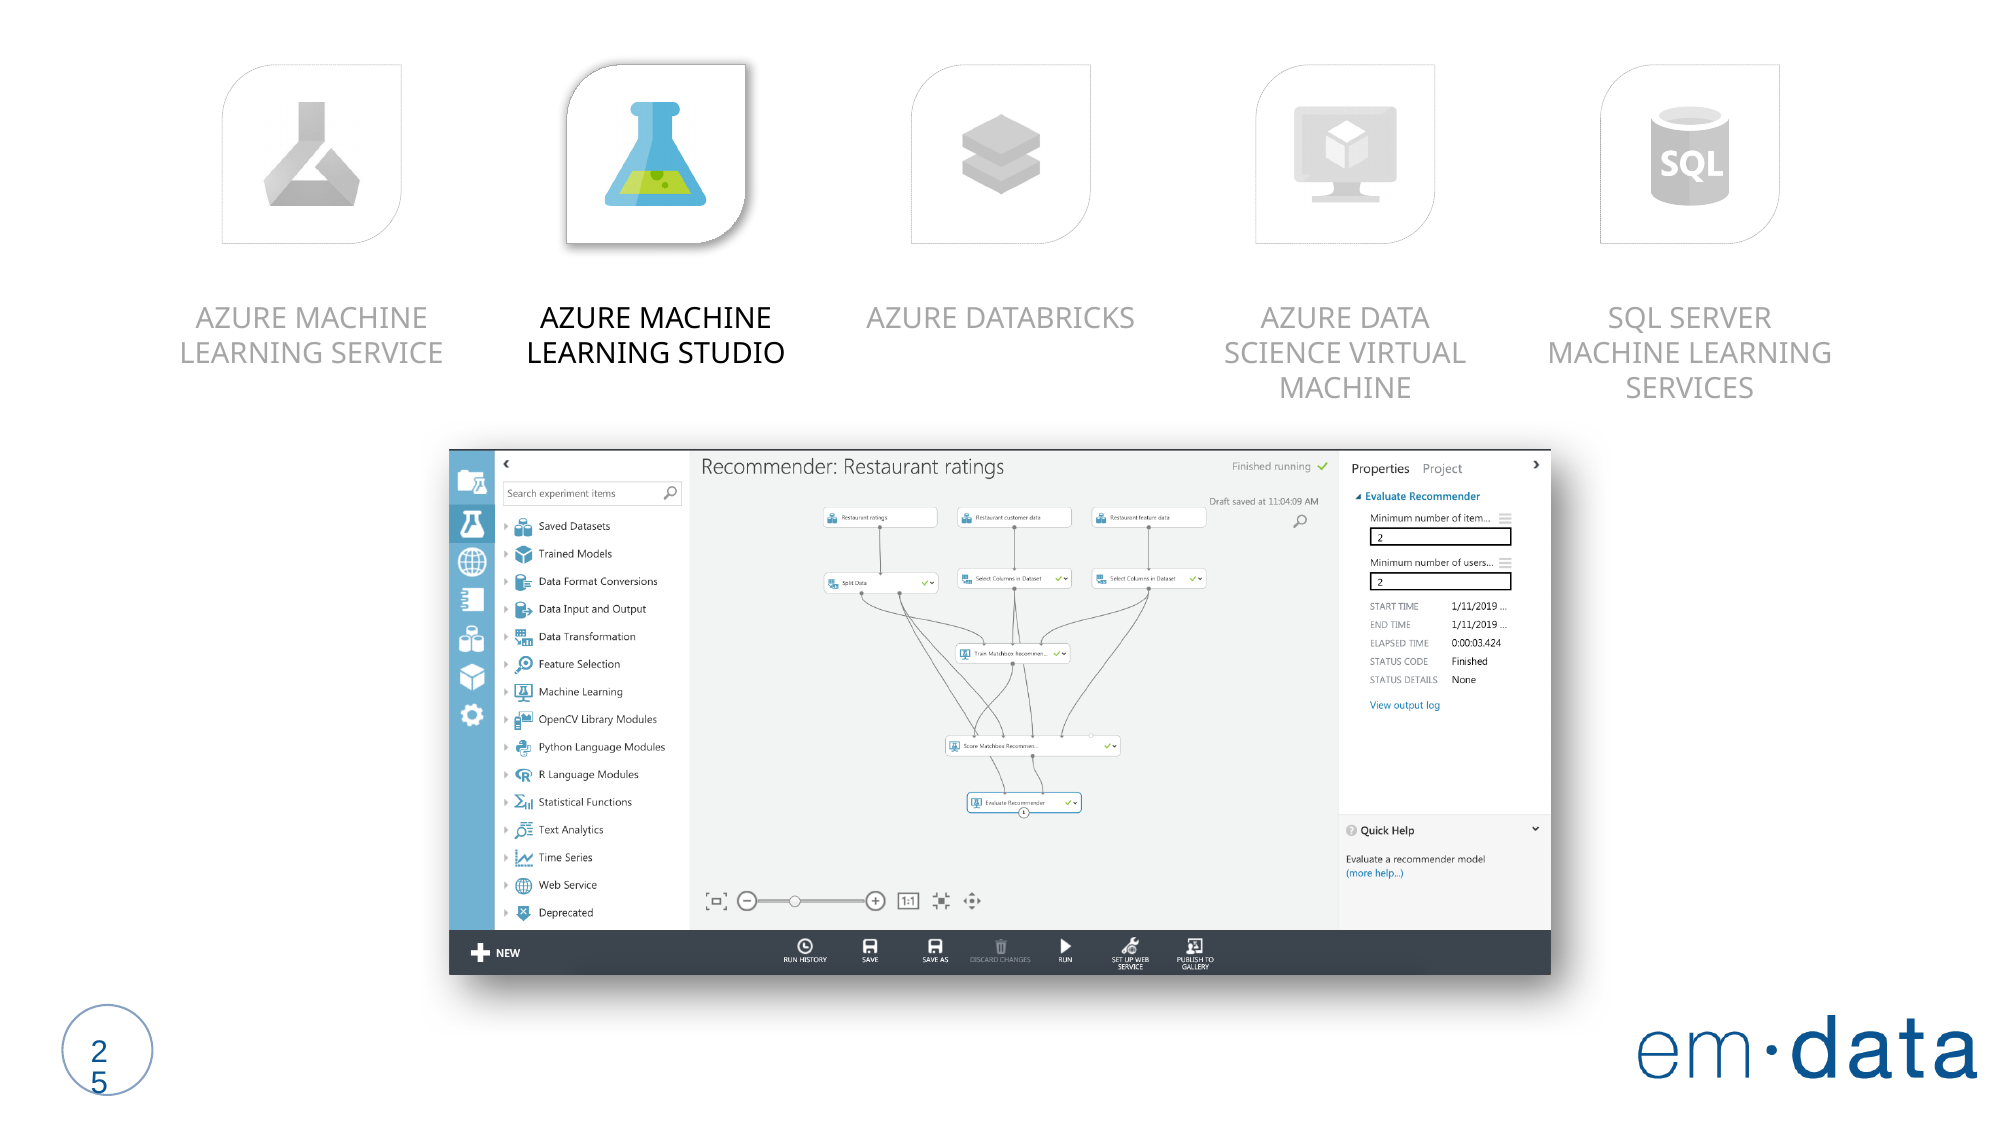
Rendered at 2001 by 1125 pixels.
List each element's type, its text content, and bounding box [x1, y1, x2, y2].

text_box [164, 0, 1837, 482]
picture [449, 449, 1551, 975]
text_box 25 [62, 1004, 153, 1095]
picture [1612, 974, 2000, 1125]
